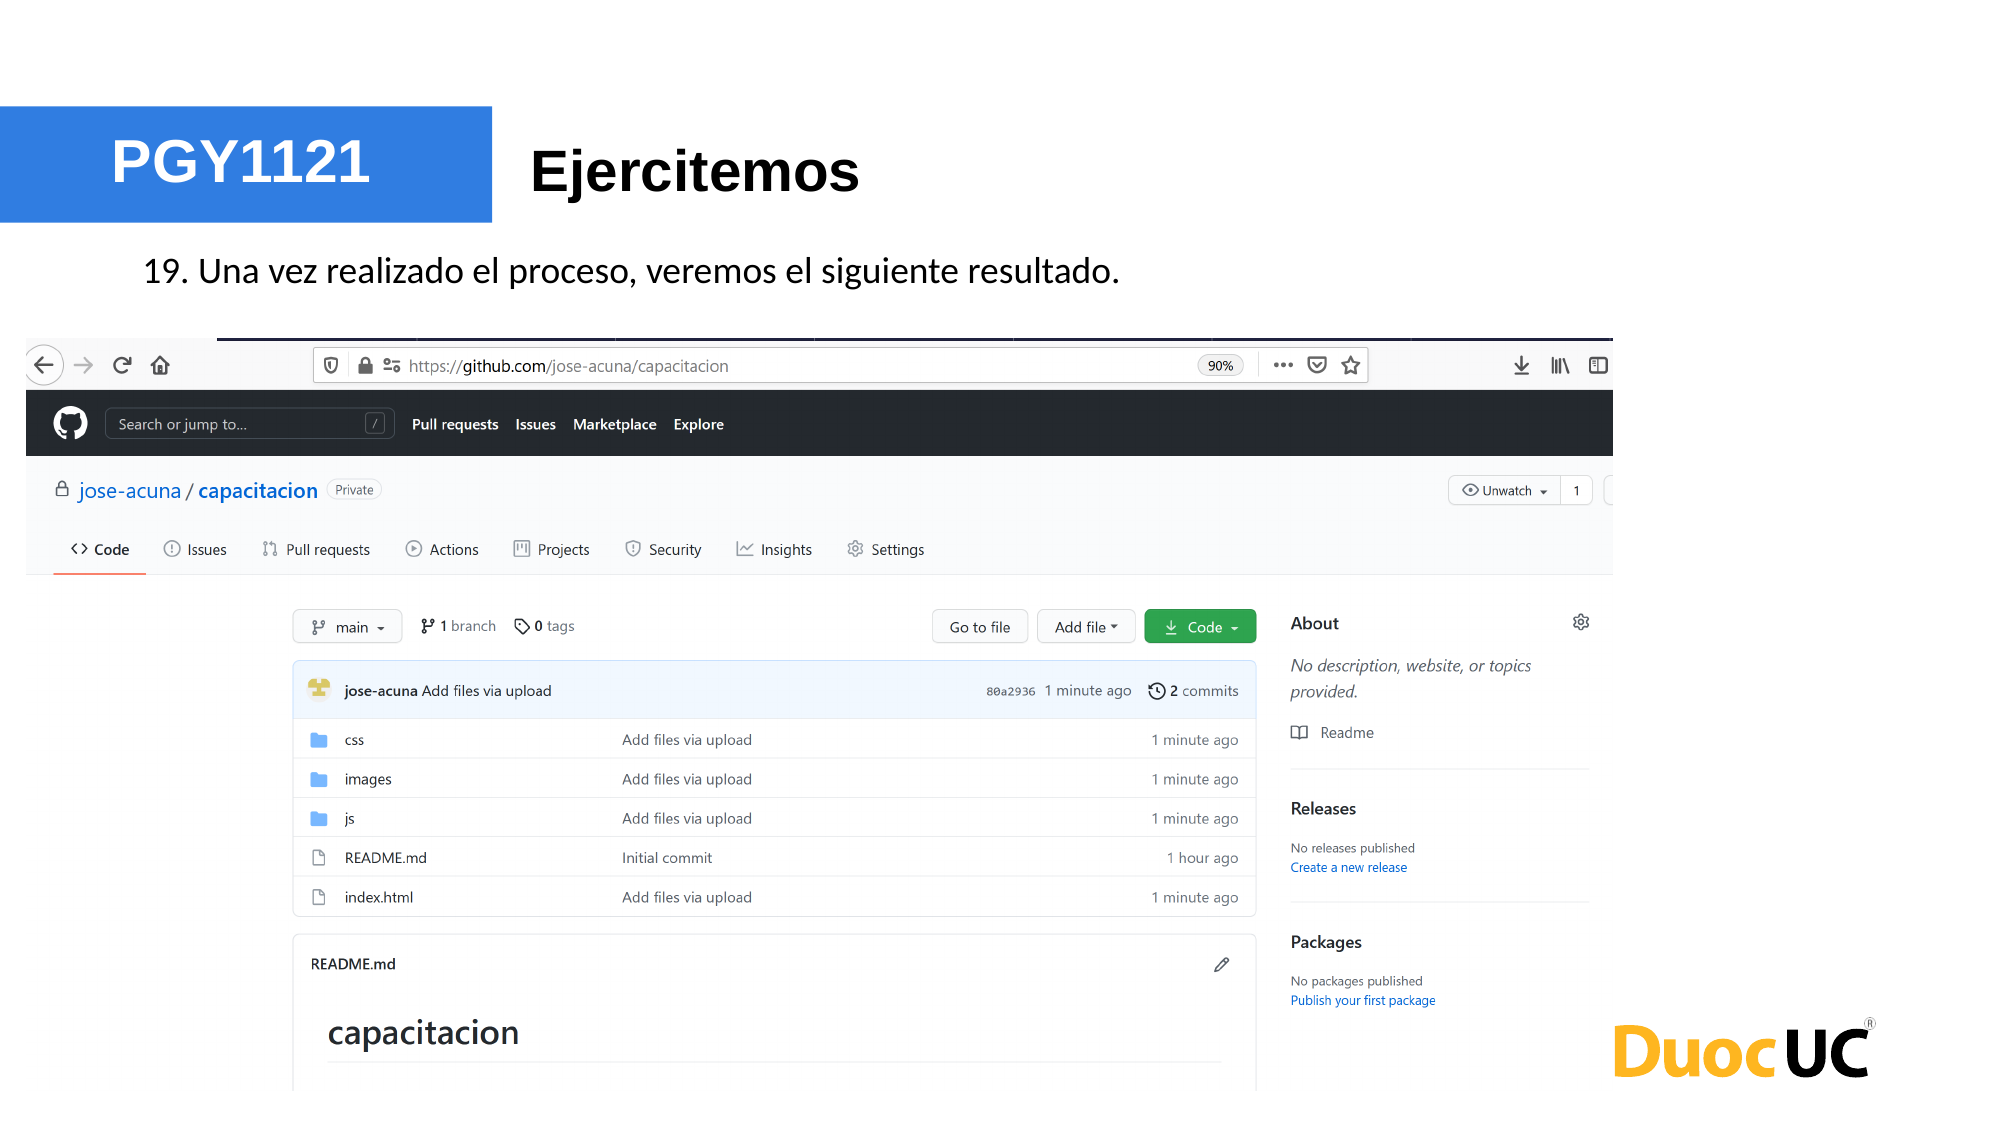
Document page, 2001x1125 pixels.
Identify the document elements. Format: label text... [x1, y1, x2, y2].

picture [26, 338, 1613, 1091]
picture [1864, 1017, 1876, 1030]
list PGY1121 [14, 122, 470, 197]
text_box 19. Una vez realizado el proceso, veremos el siguiente resultado. [127, 239, 1568, 299]
text_box Ejercitemos [516, 125, 1690, 211]
